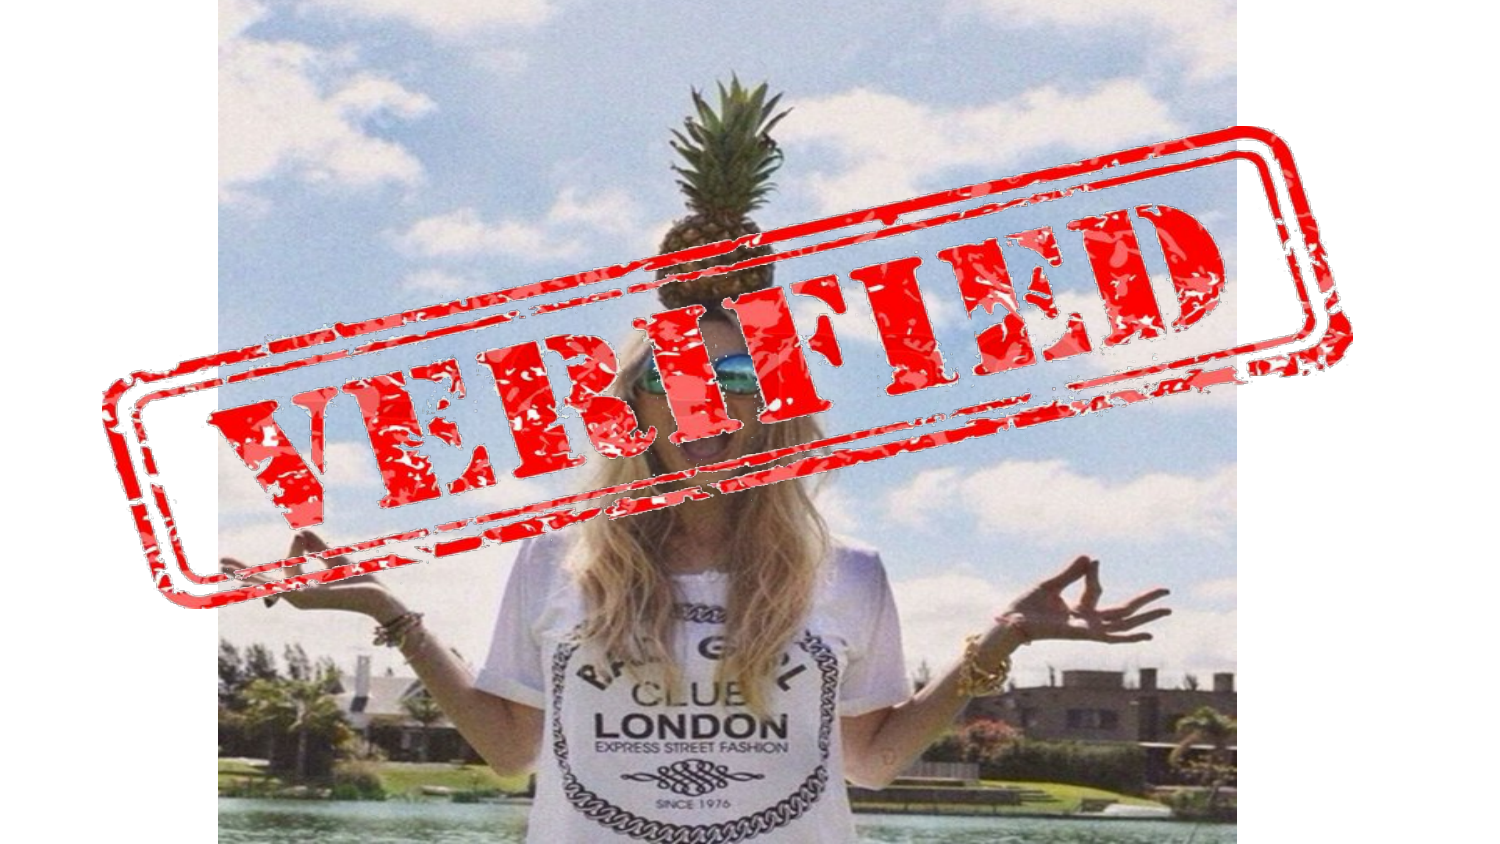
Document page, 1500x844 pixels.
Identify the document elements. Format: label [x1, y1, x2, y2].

picture [218, 609, 1237, 844]
list [102, 126, 1353, 609]
picture [218, 0, 1237, 126]
